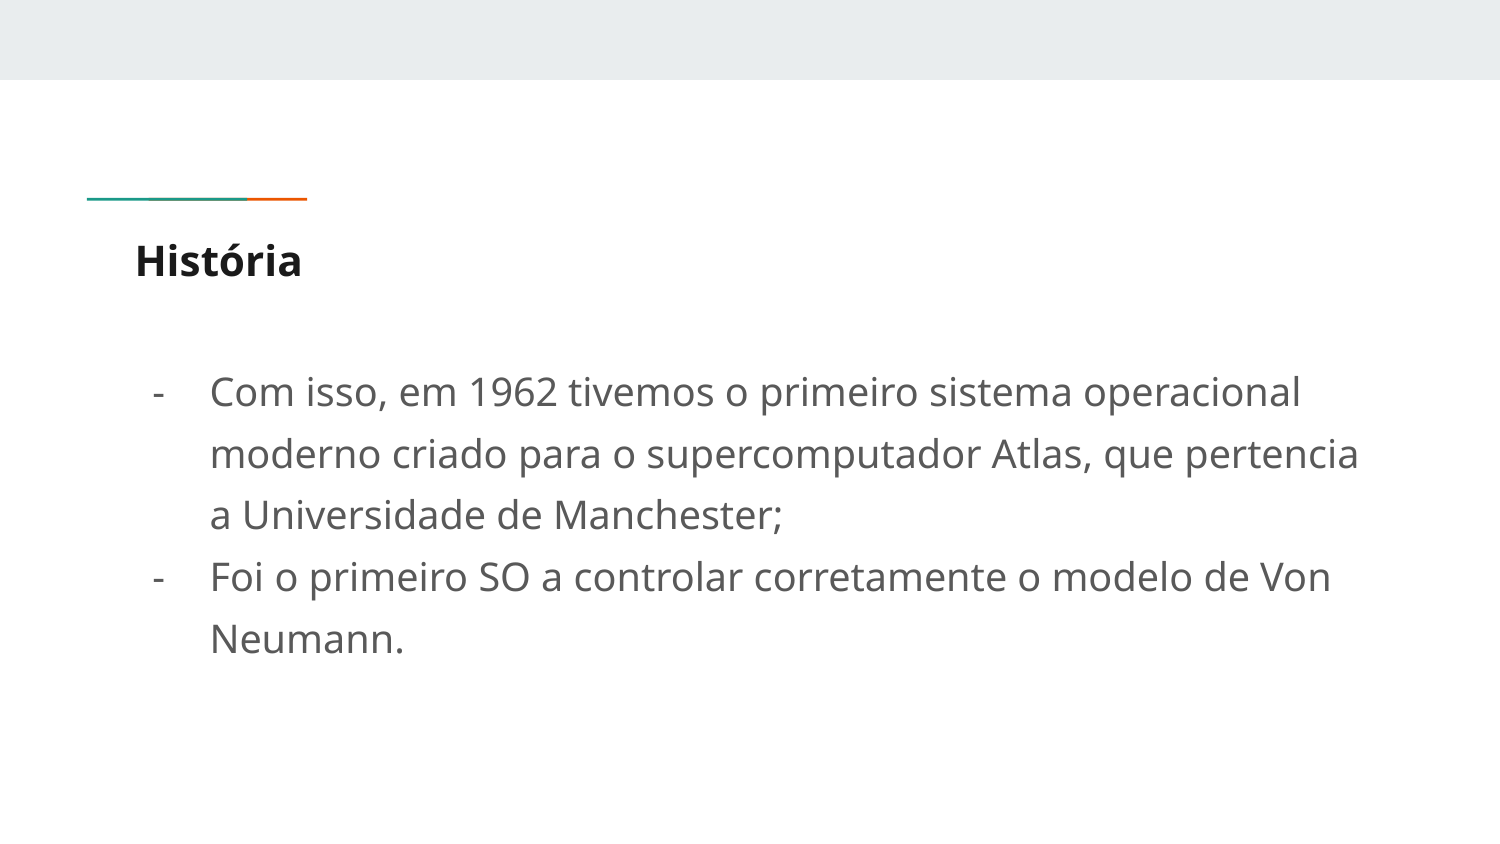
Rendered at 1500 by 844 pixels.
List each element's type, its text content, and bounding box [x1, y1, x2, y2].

title História [119, 216, 1381, 305]
list Com isso, em 1962 tivemos o primeiro sistema operacional moderno criado para o supercomputador Atlas, que pertencia a Universidade de Manchester; Foi o primeiro SO a controlar corretamente o modelo de Von Neumann. [119, 341, 1381, 712]
